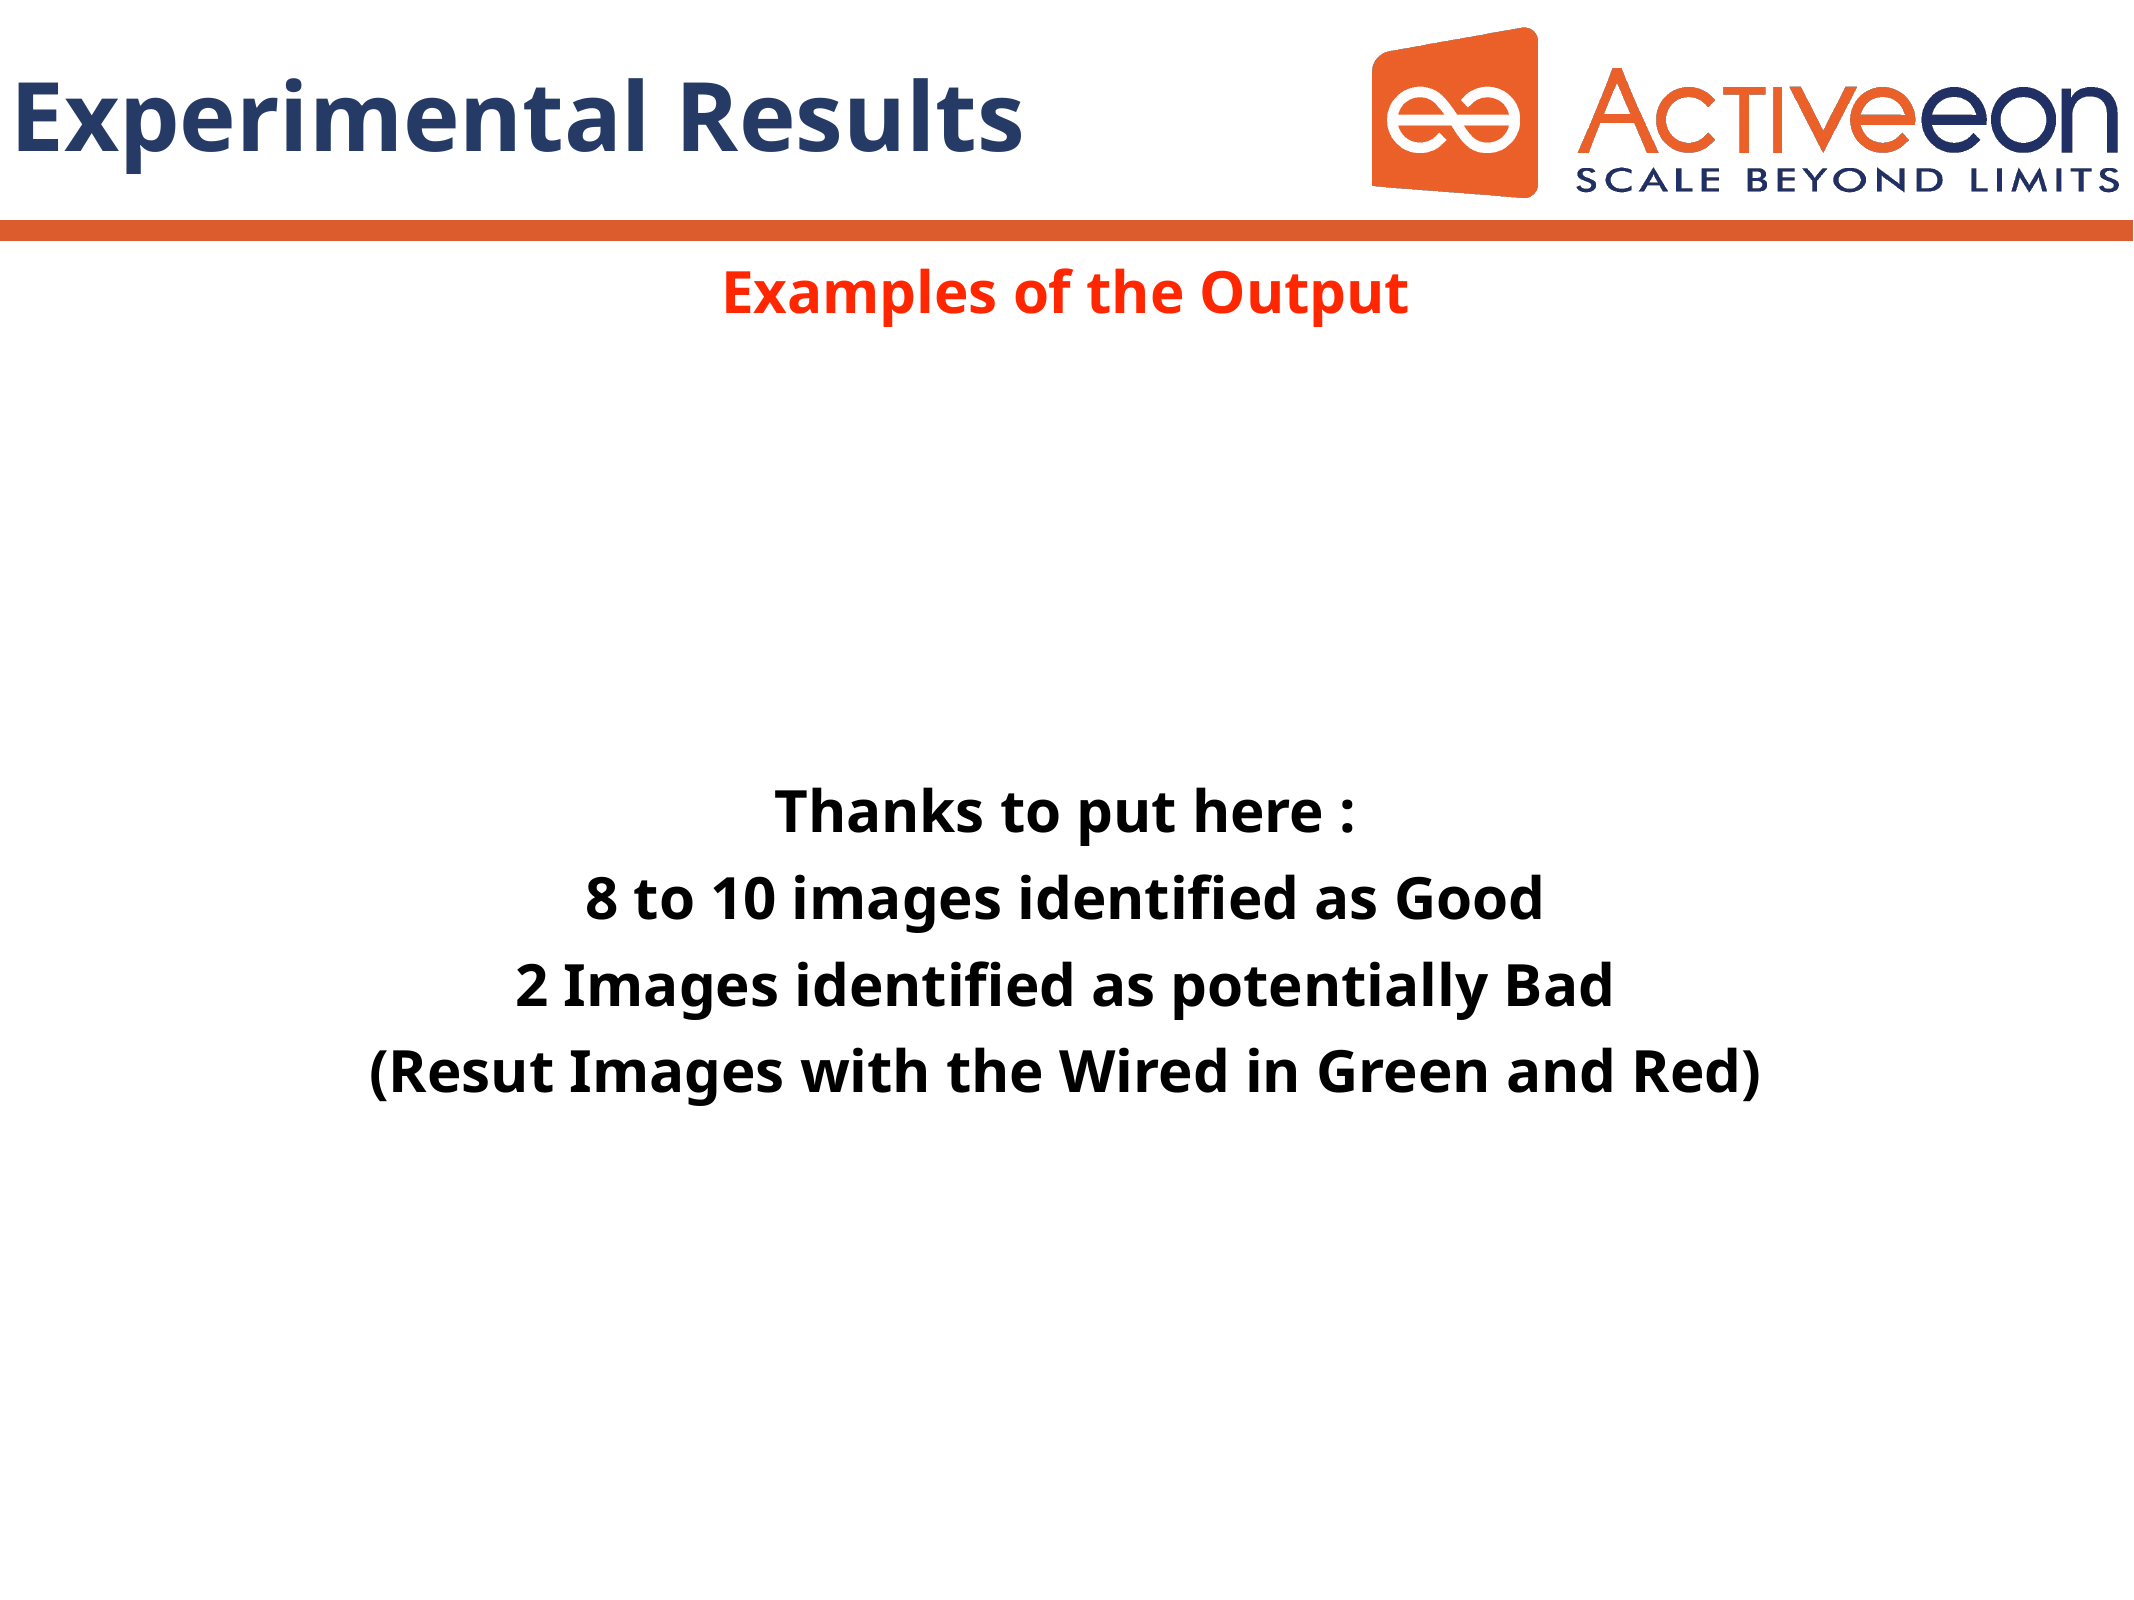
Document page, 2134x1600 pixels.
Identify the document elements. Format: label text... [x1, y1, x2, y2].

title Experimental Results [0, 44, 1381, 199]
picture [1355, 4, 2133, 217]
list Examples of the Output Thanks to put here : 8 to 10 images identified as Good 2 Images identified as potentially Bad (Resut Images with the Wired in Green and Red) [104, 243, 2026, 1327]
